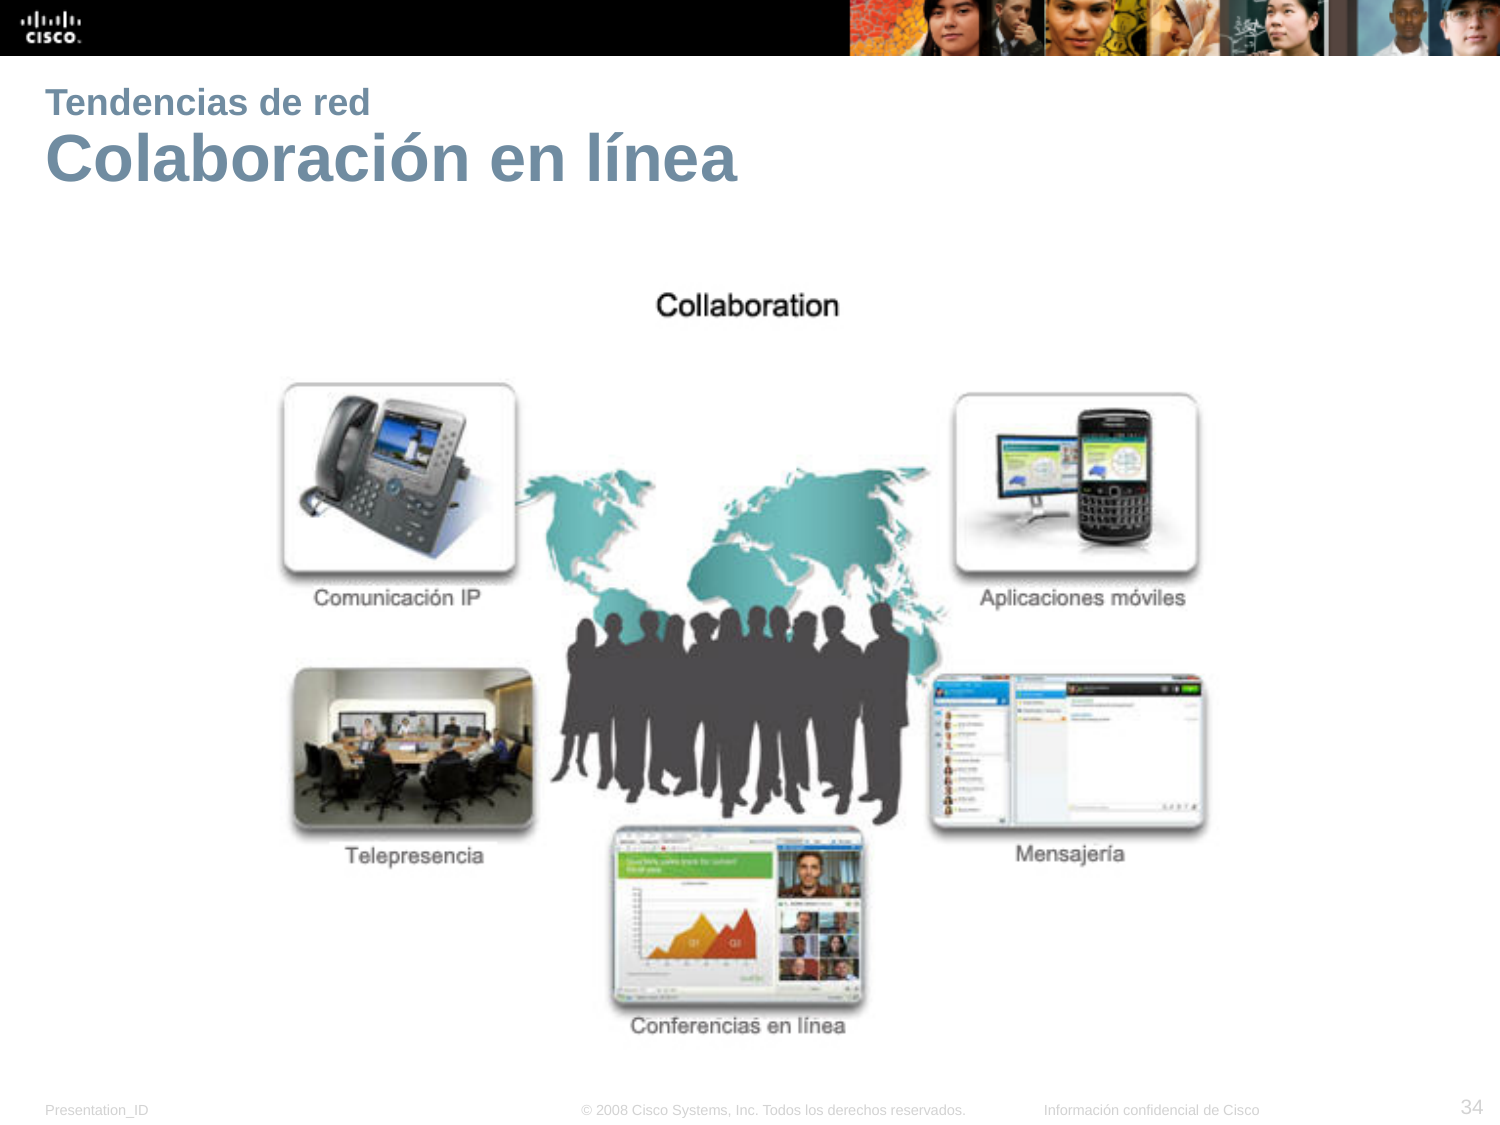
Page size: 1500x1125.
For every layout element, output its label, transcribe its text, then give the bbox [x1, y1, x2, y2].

picture [0, 0, 1500, 56]
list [234, 252, 1268, 1061]
title Tendencias de red Colaboración en línea [31, 64, 1471, 203]
